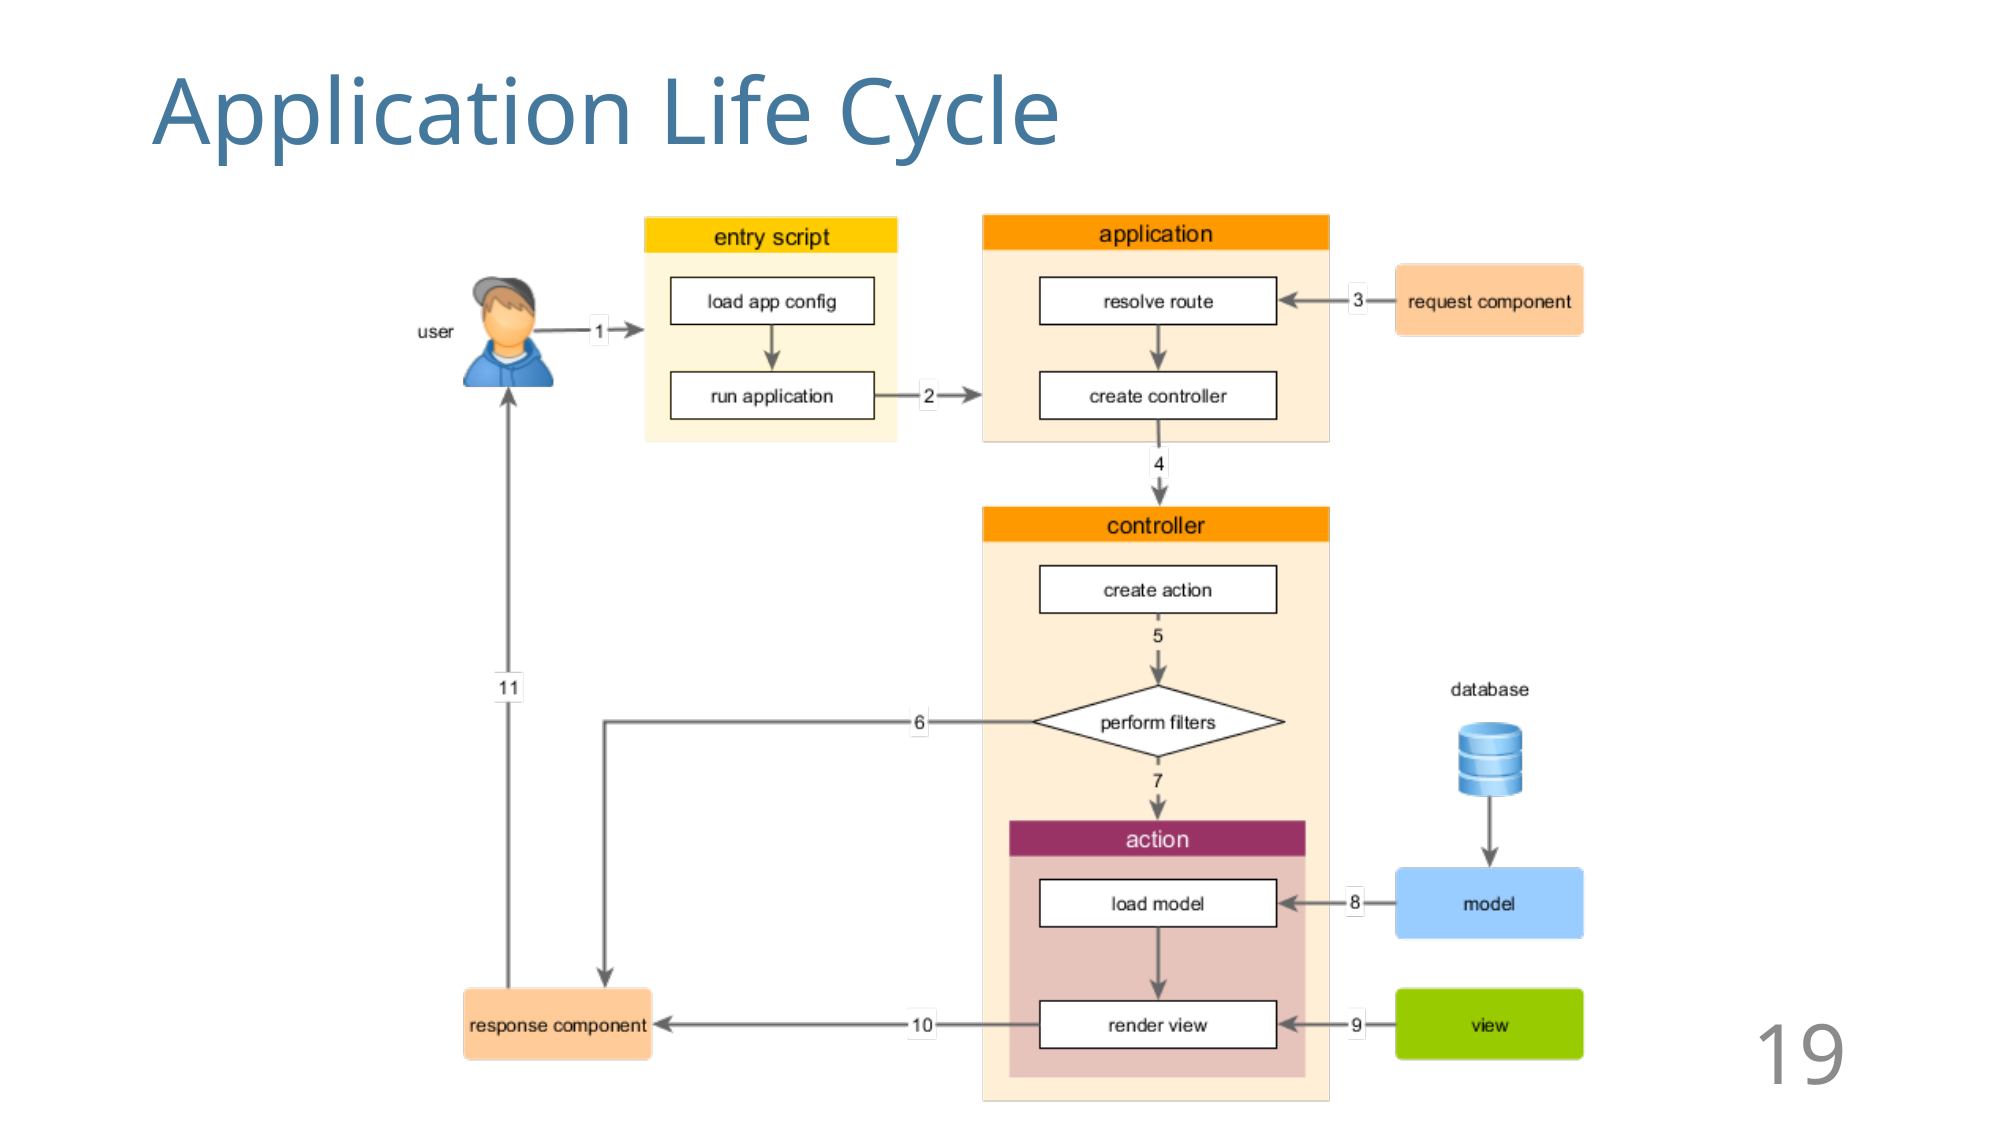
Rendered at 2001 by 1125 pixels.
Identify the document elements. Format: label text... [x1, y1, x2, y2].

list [391, 190, 1609, 1125]
title Application Life Cycle [137, 40, 1863, 191]
slide_number 19 [1702, 1013, 1863, 1103]
